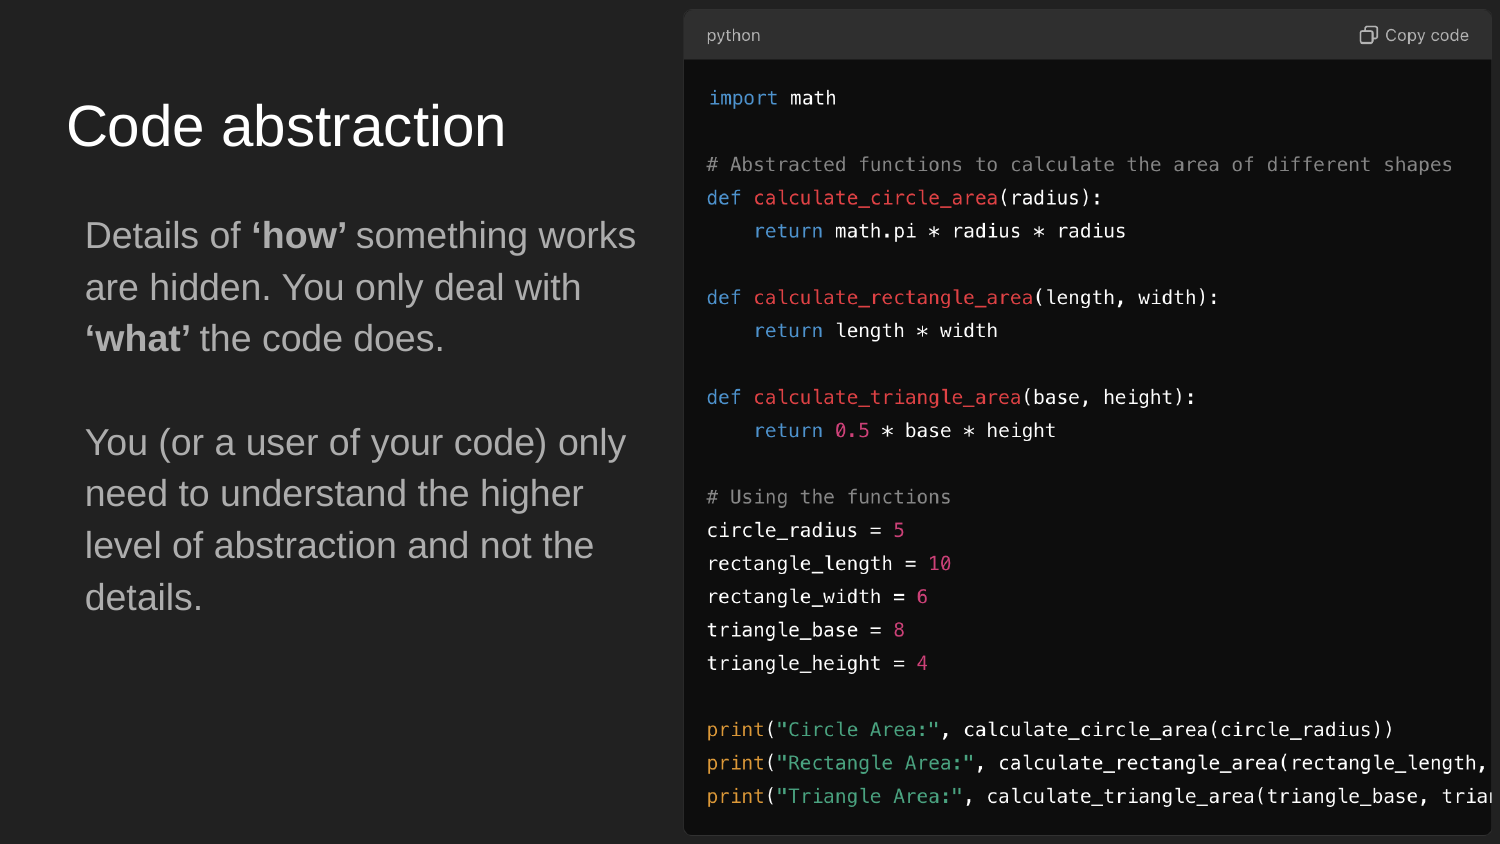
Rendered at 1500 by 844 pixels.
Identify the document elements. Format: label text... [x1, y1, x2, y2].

picture [675, 0, 1500, 844]
title Code abstraction [51, 72, 670, 167]
list Details of ‘how’ something works are hidden. You only deal with ‘what’ the code does. You (or a user of your code) only need to understand the higher level of abstraction and not the details. [51, 189, 670, 750]
